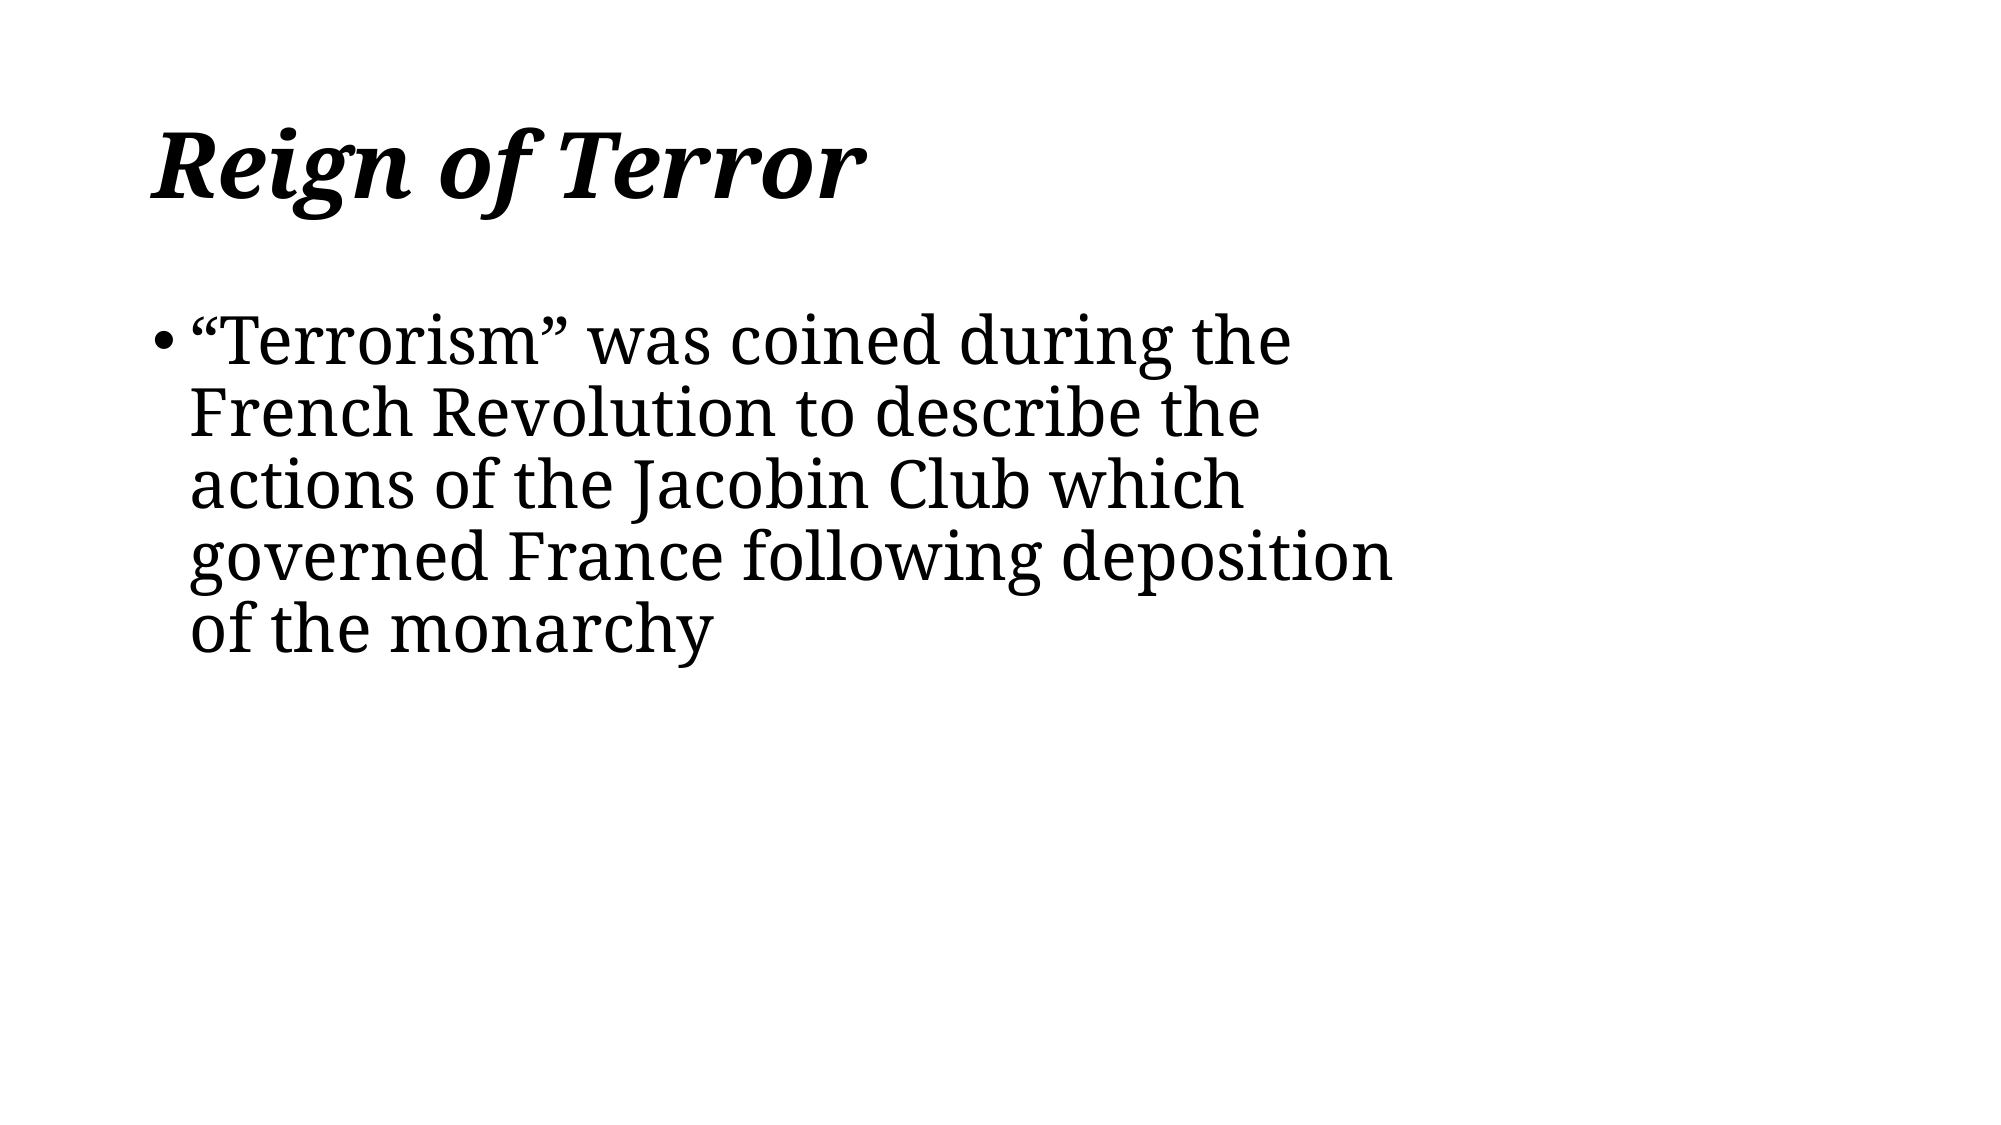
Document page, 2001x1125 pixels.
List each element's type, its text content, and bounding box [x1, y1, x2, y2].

title Reign of Terror [137, 59, 1863, 278]
list “Terrorism” was coined during the French Revolution to describe the actions of the Jacobin Club which governed France following deposition of the monarchy [137, 299, 1945, 1014]
